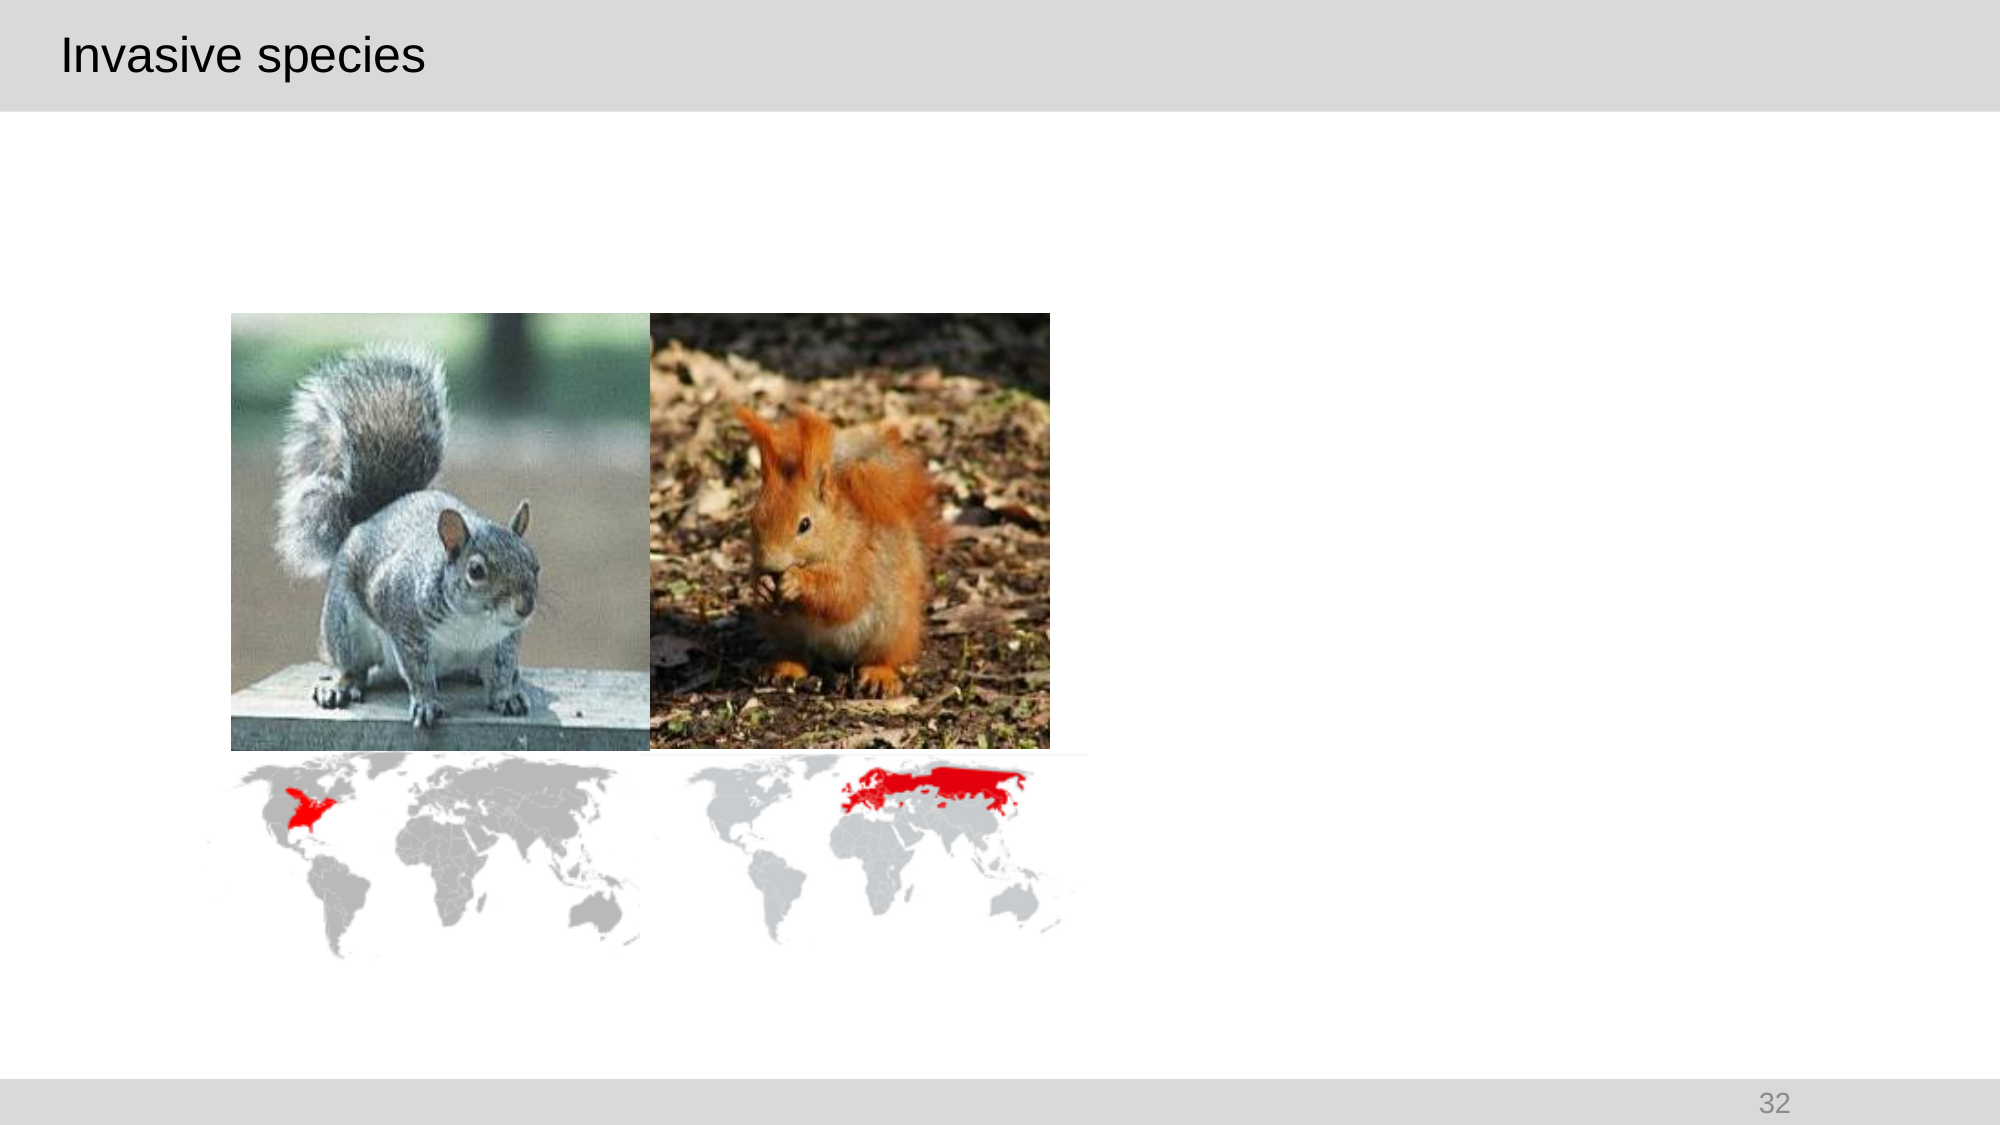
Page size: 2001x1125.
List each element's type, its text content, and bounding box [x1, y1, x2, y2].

slide_number 32 [1550, 1079, 2000, 1125]
footer [0, 1079, 1550, 1125]
picture [191, 313, 1088, 967]
title Invasive species [0, 0, 2000, 112]
